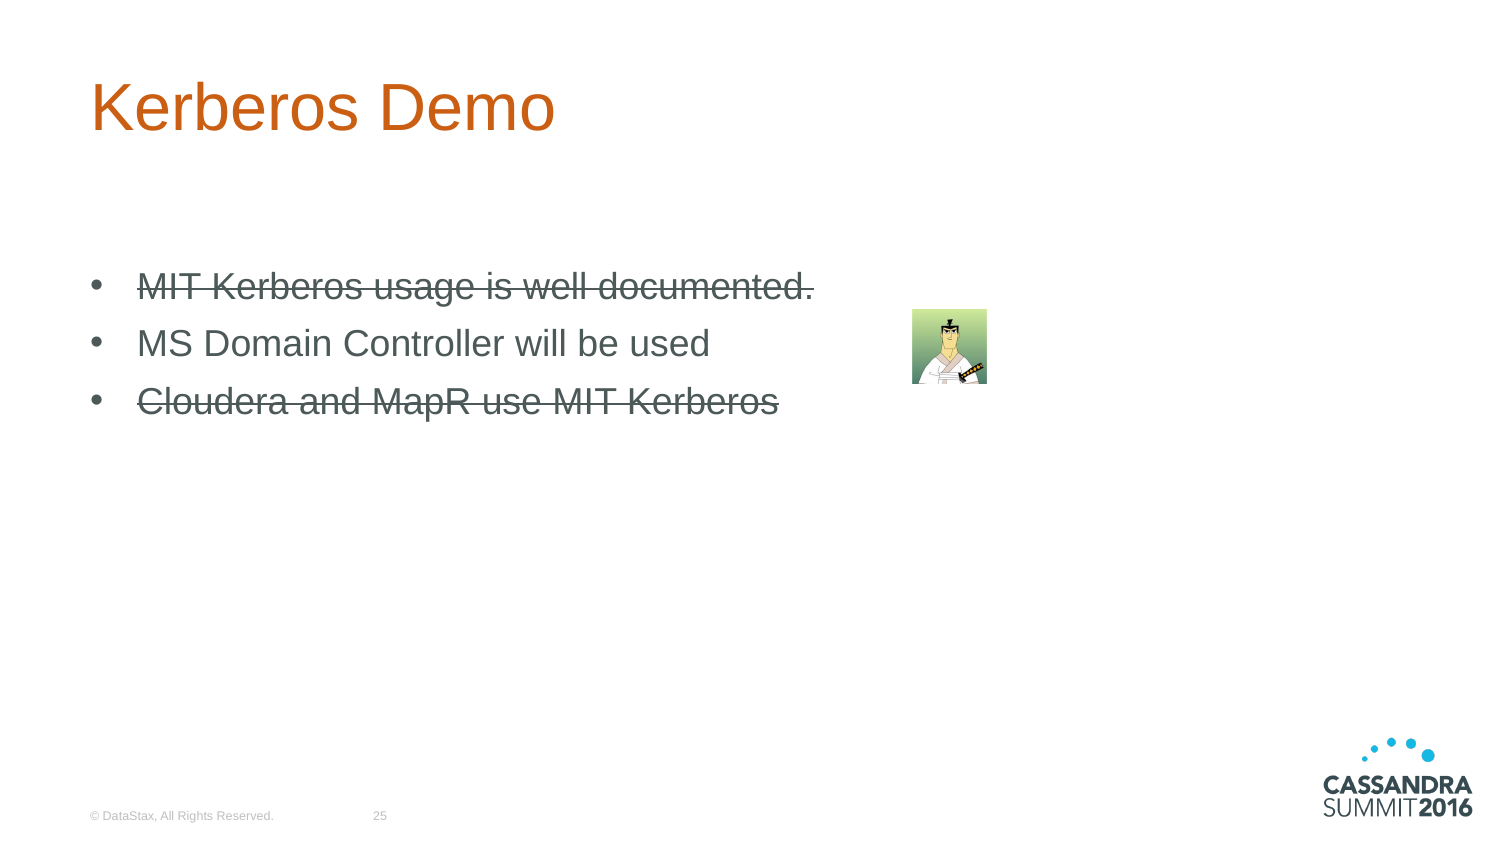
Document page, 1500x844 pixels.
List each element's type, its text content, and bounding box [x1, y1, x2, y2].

picture [912, 309, 987, 384]
footer © DataStax, All Rights Reserved. [75, 793, 337, 839]
slide_number 25 [346, 793, 414, 839]
list MIT Kerberos usage is well documented. MS Domain Controller will be used Cloudera and MapR use MIT Kerberos [75, 196, 1425, 722]
title Kerberos Demo [75, 33, 1425, 175]
picture [1320, 734, 1475, 819]
